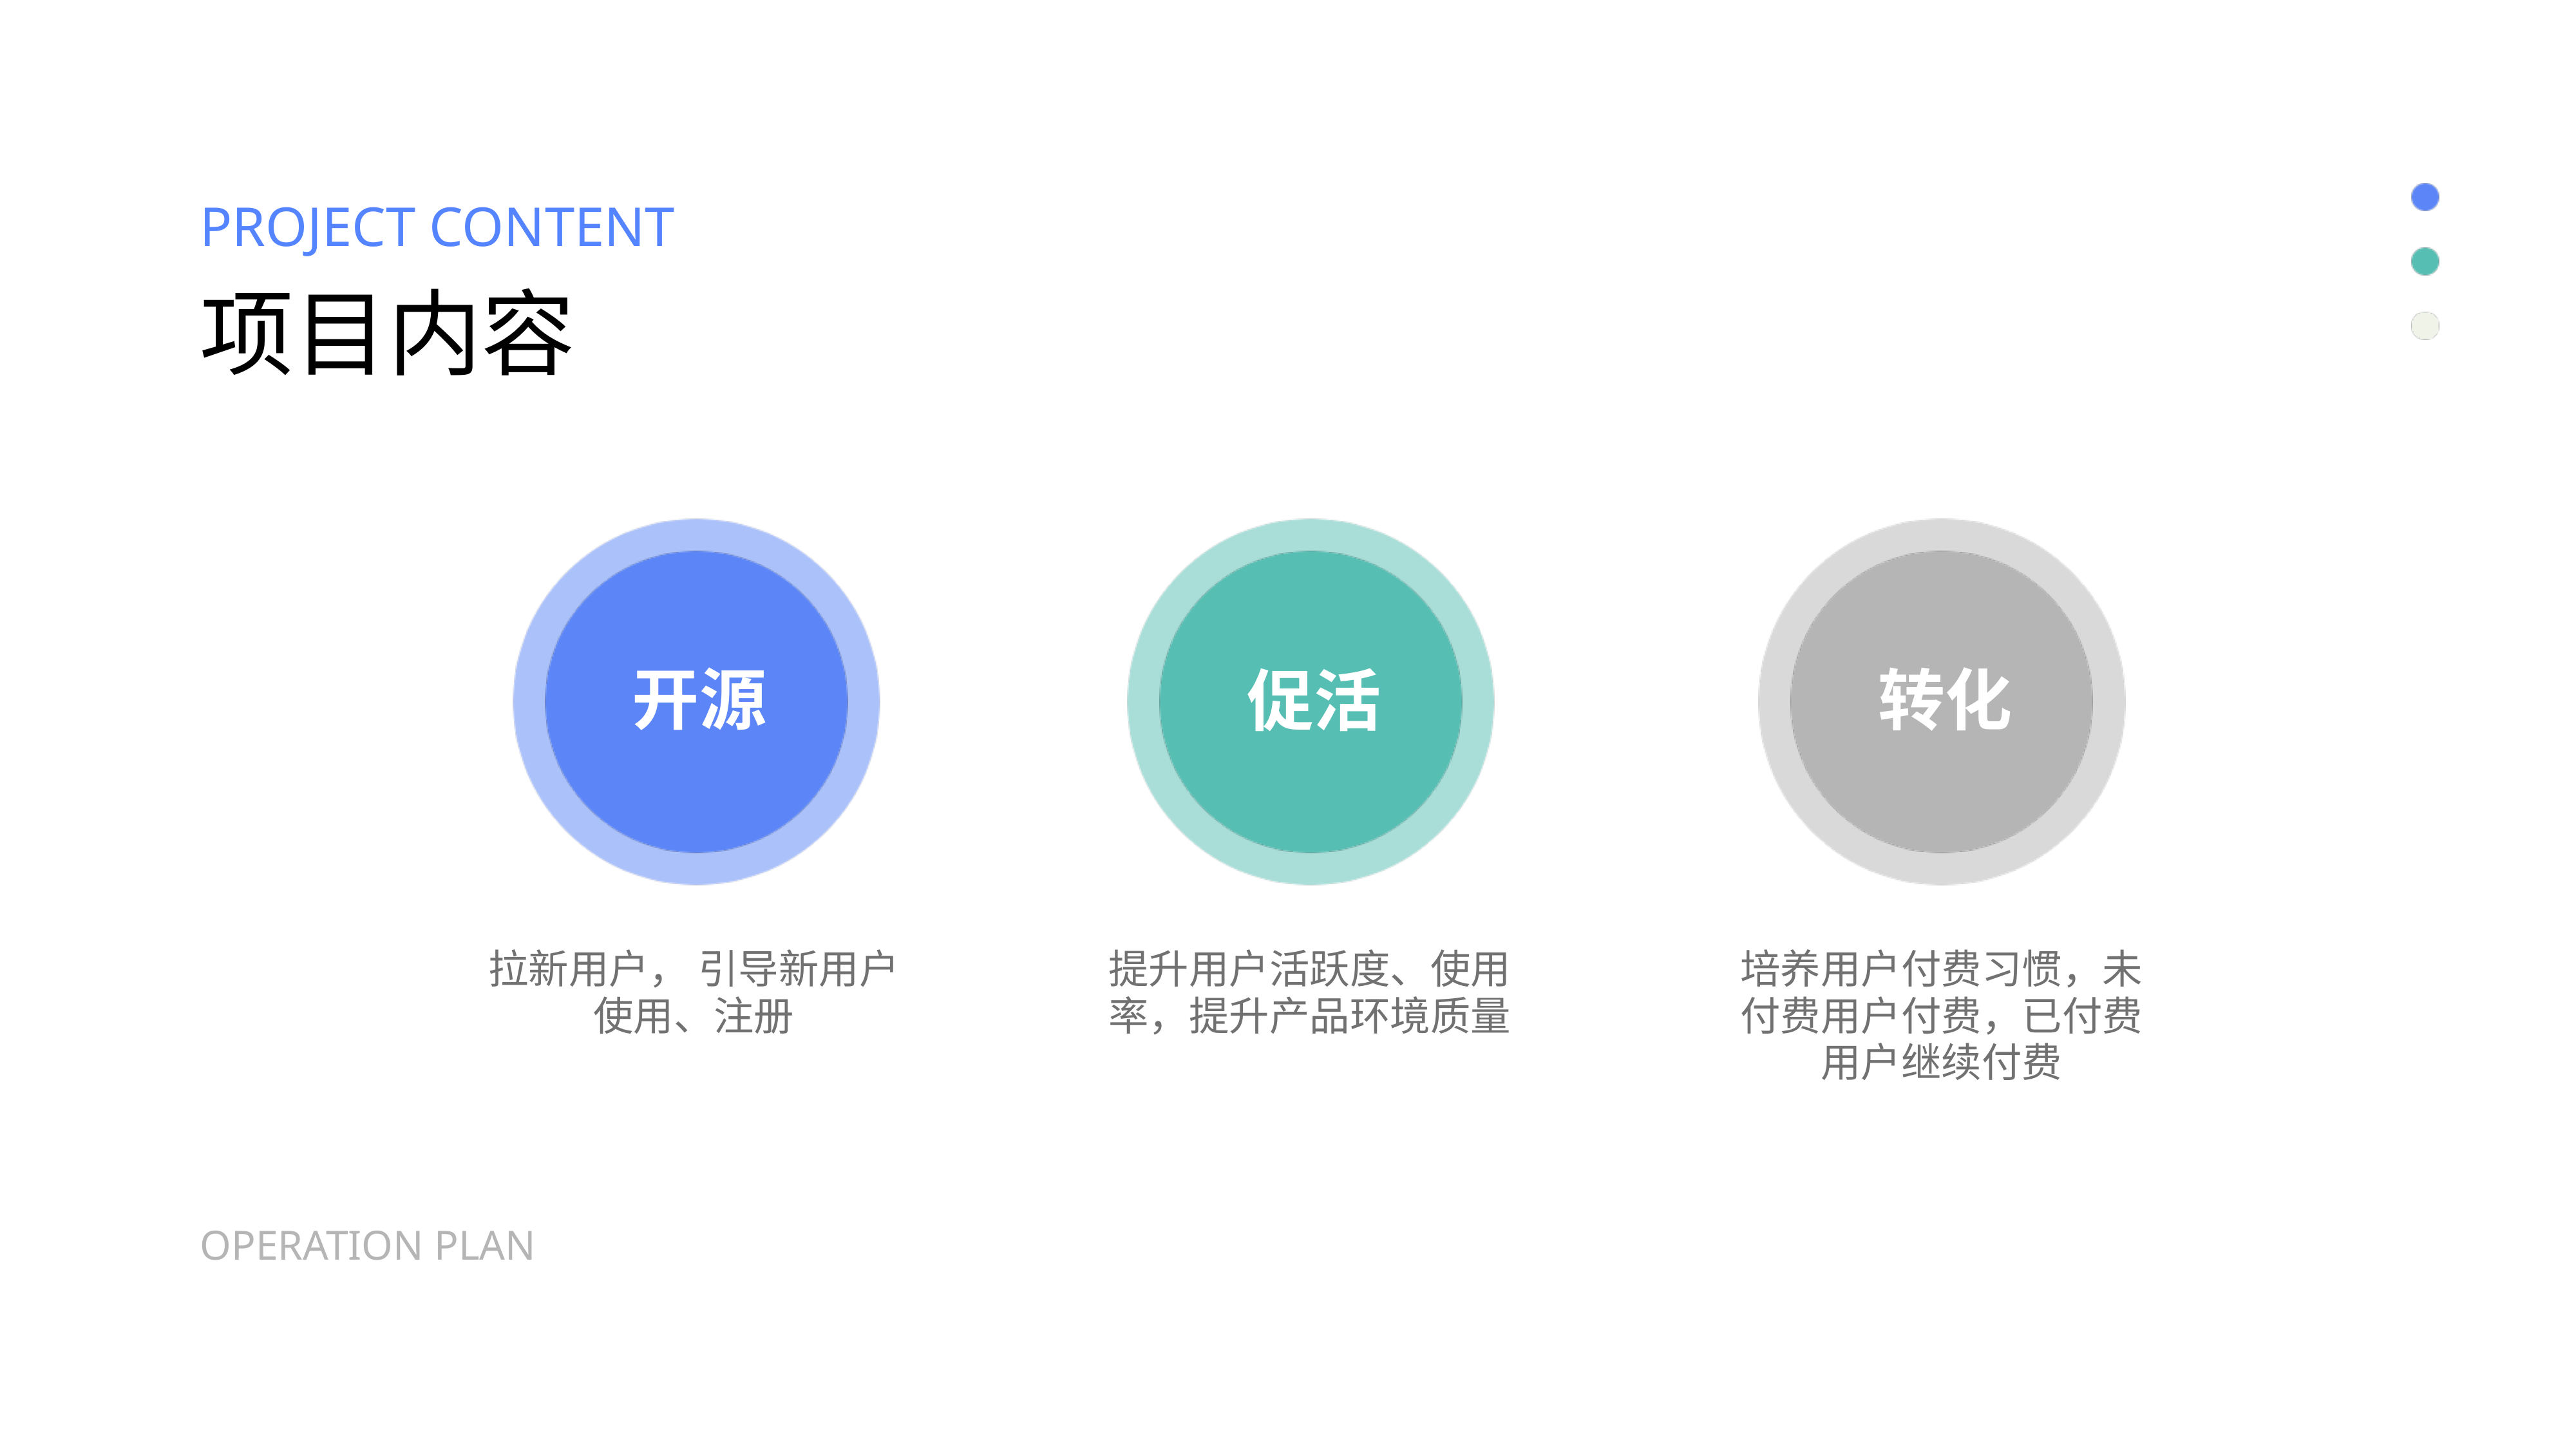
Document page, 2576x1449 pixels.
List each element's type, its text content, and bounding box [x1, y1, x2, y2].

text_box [474, 517, 914, 1044]
text_box PROJECT CONTENT [190, 178, 1174, 253]
picture [2410, 182, 2441, 213]
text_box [1090, 517, 1530, 1044]
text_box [1722, 517, 2161, 1091]
text_box OPERATION PLAN [190, 1208, 761, 1264]
text_box 项目内容 [190, 253, 866, 383]
picture [2410, 310, 2441, 341]
picture [2410, 247, 2441, 277]
